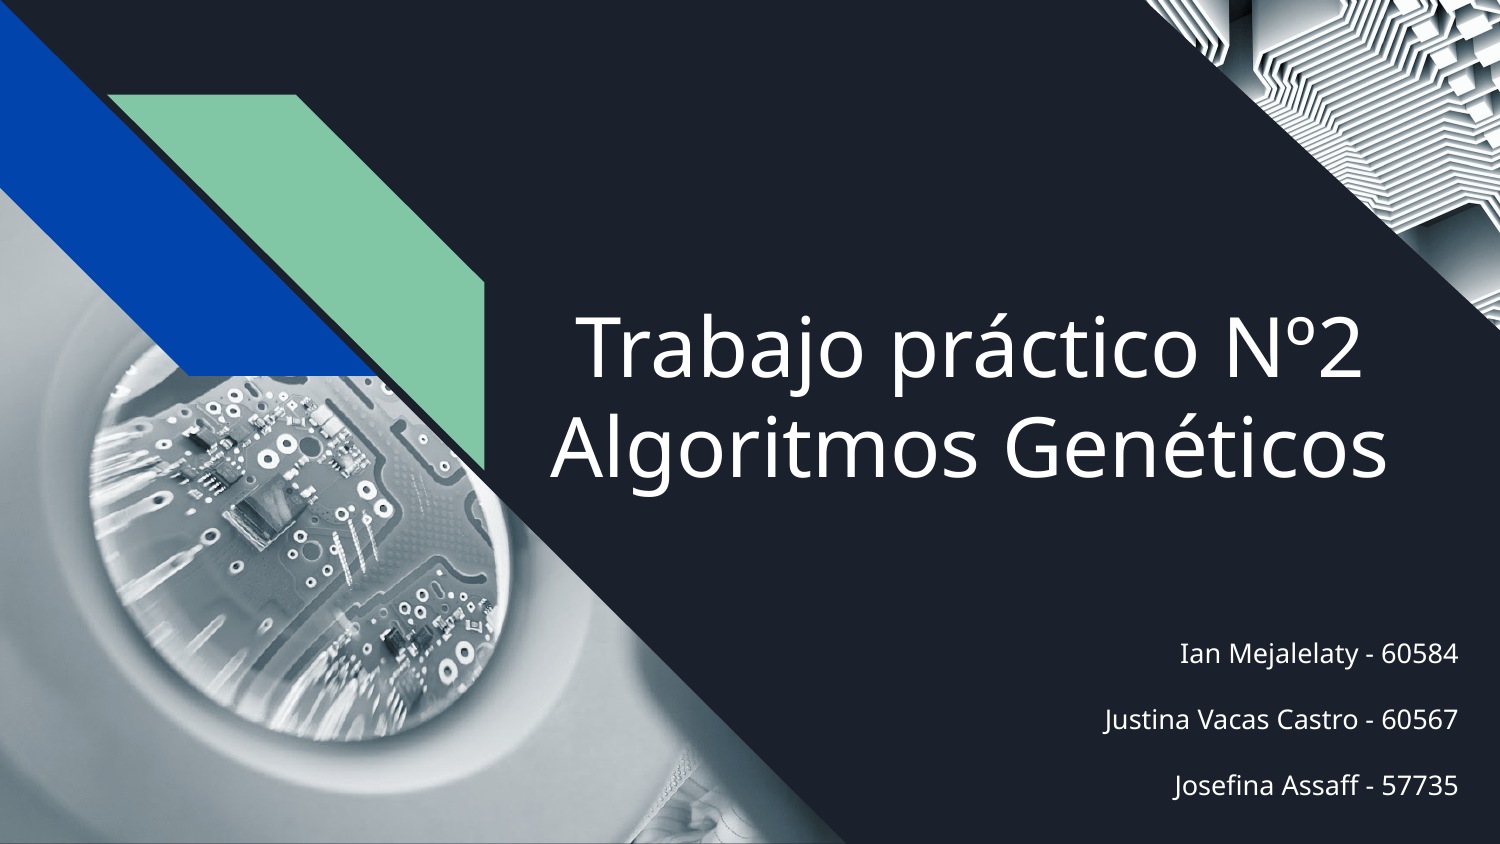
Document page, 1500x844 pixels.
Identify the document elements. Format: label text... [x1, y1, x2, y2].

picture [0, 189, 847, 844]
title Trabajo práctico Nº2 Algoritmos Genéticos [494, 279, 1447, 565]
subtitle Ian Mejalelaty - 60584 Justina Vacas Castro - 60567 Josefina Assaff - 57735 [819, 621, 1474, 815]
picture [1144, 0, 1500, 331]
